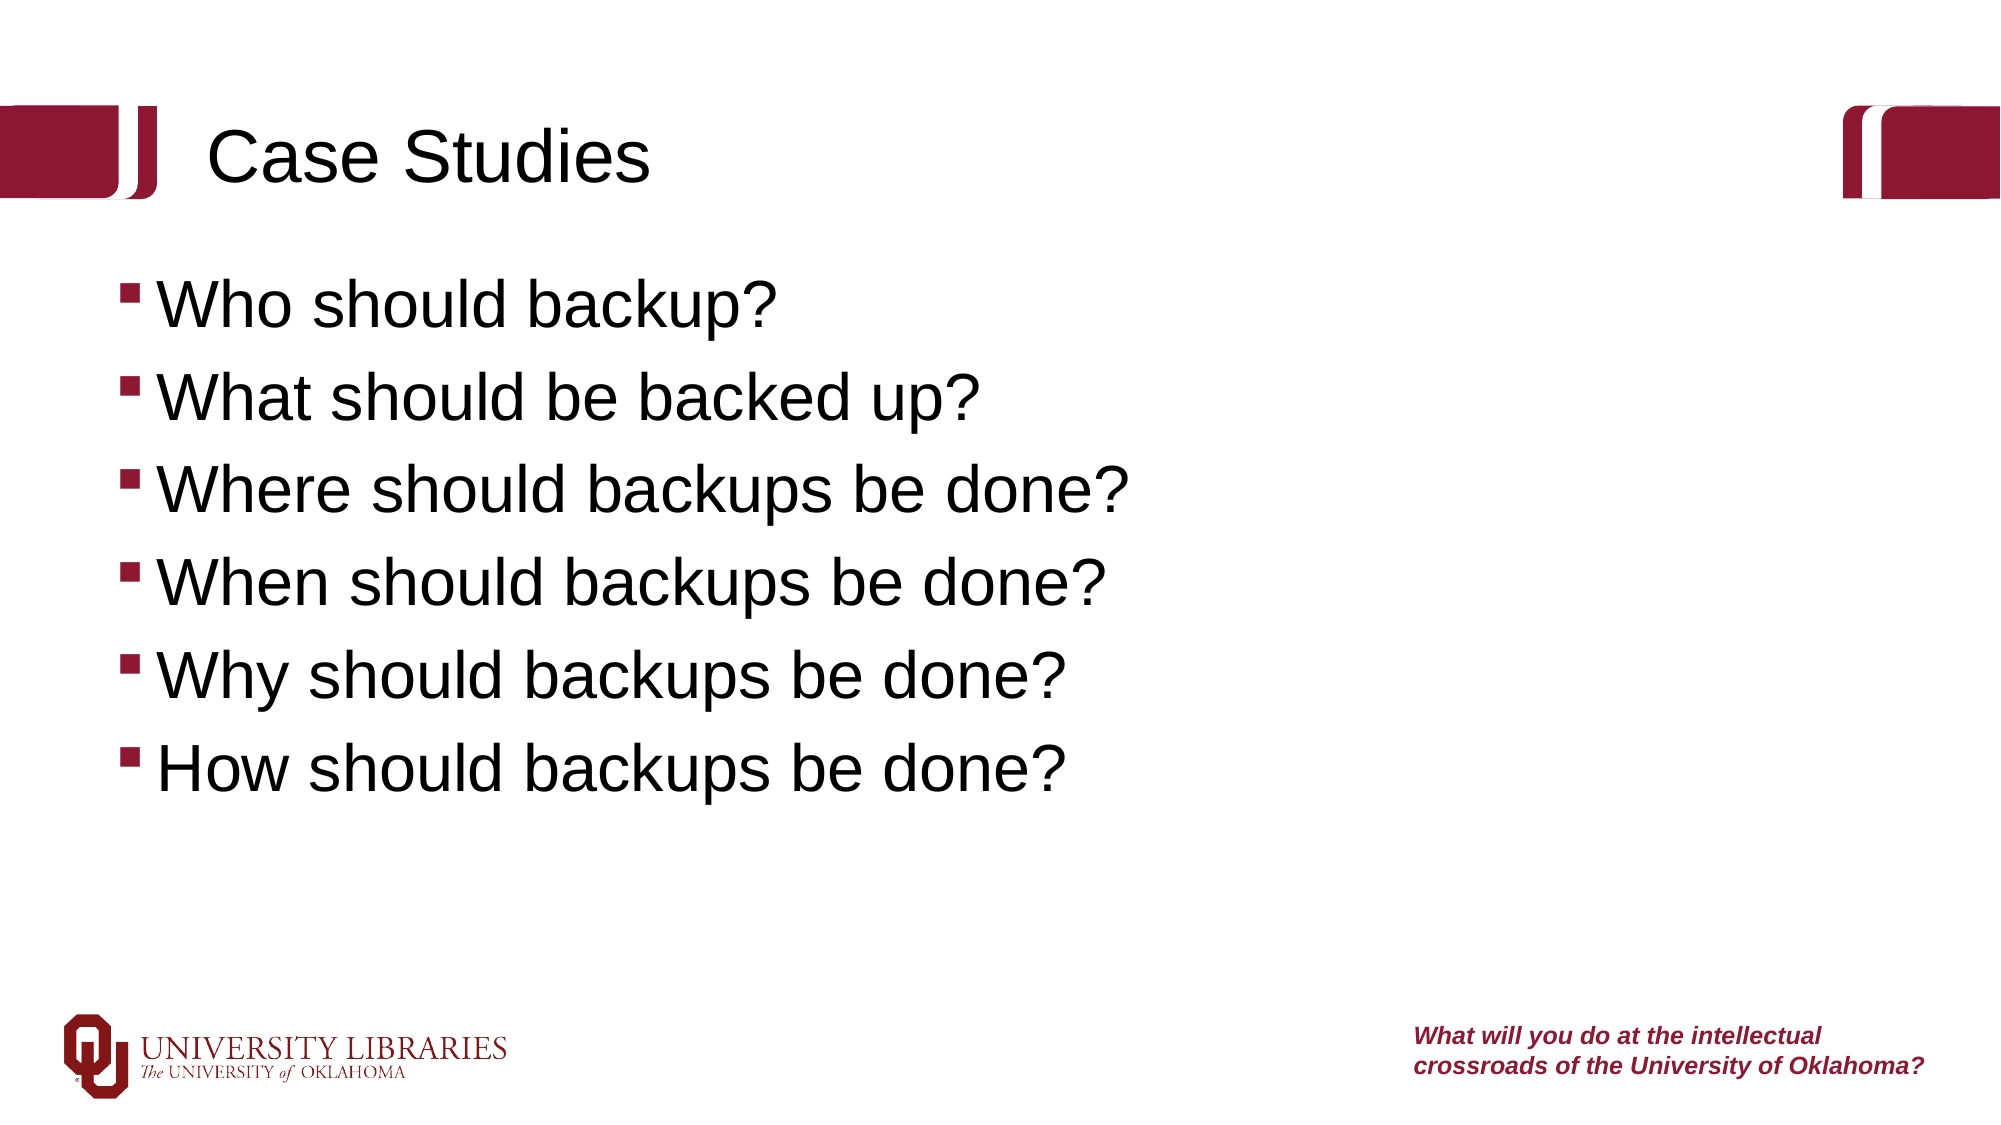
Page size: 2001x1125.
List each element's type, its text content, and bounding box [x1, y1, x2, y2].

list Who should backup? What should be backed up? Where should backups be done? When should backups be done? Why should backups be done? How should backups be done? [99, 262, 1900, 939]
title Case Studies [191, 110, 1394, 193]
picture [41, 988, 532, 1112]
